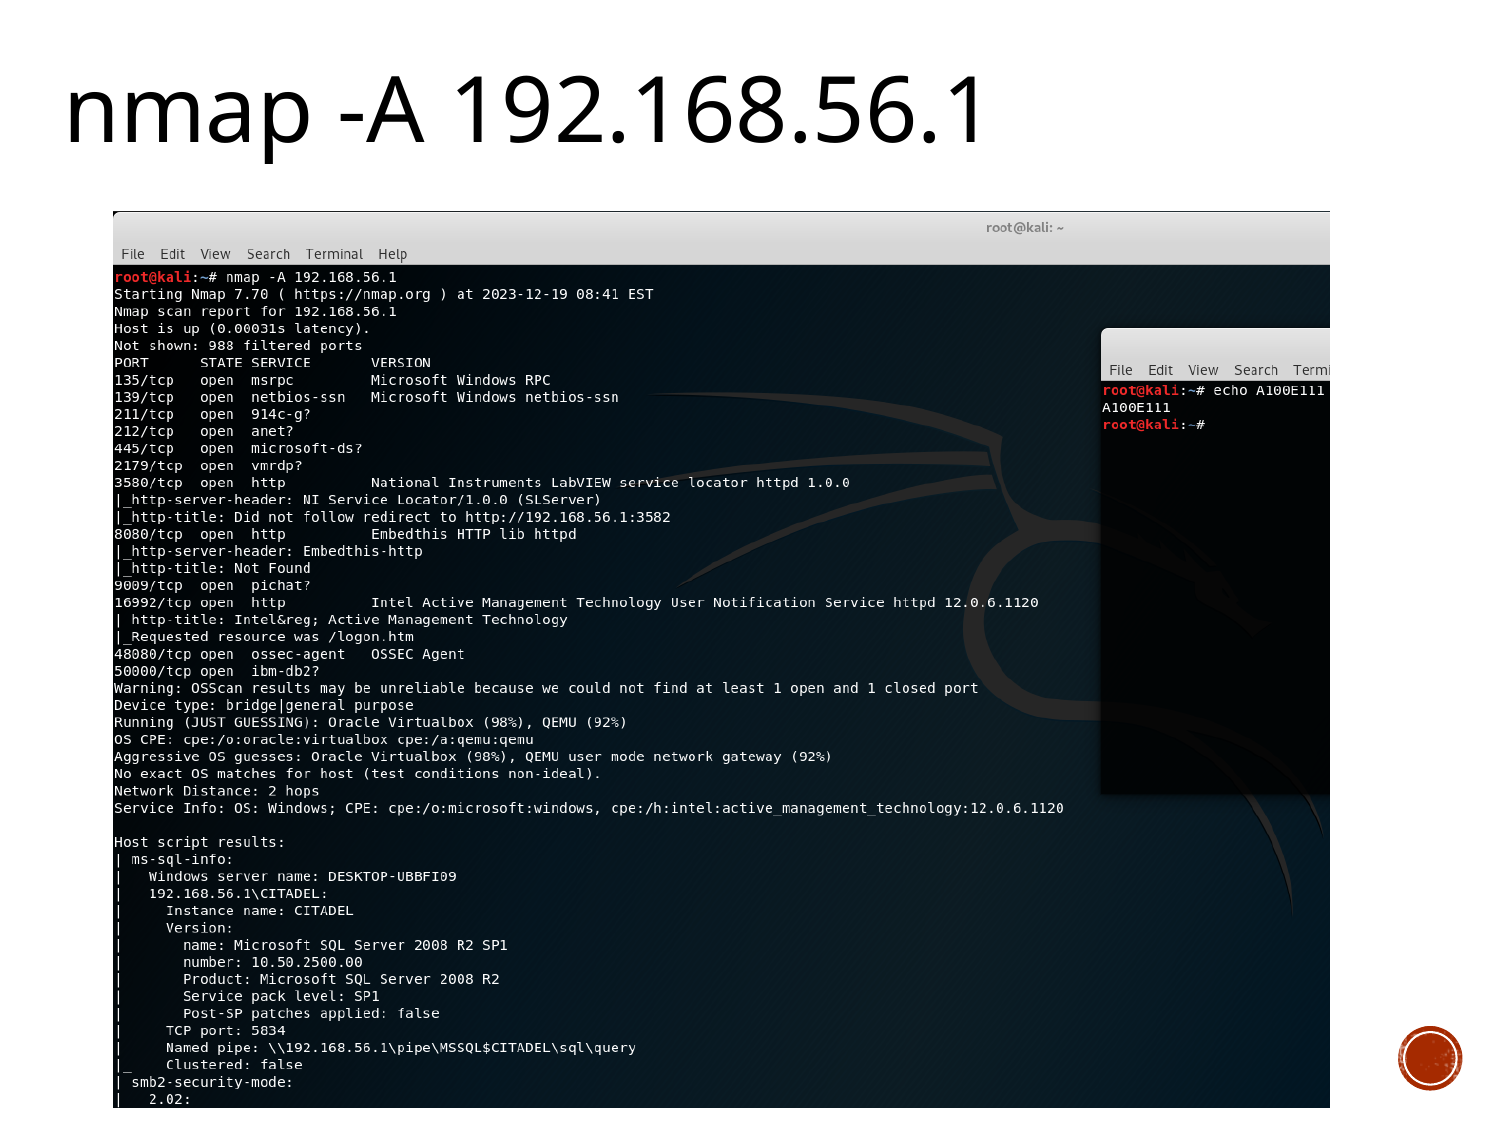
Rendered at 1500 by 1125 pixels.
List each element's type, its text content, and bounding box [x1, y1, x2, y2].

text_box nmap -A 192.168.56.1 [48, 43, 1011, 169]
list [116, 214, 1327, 1105]
